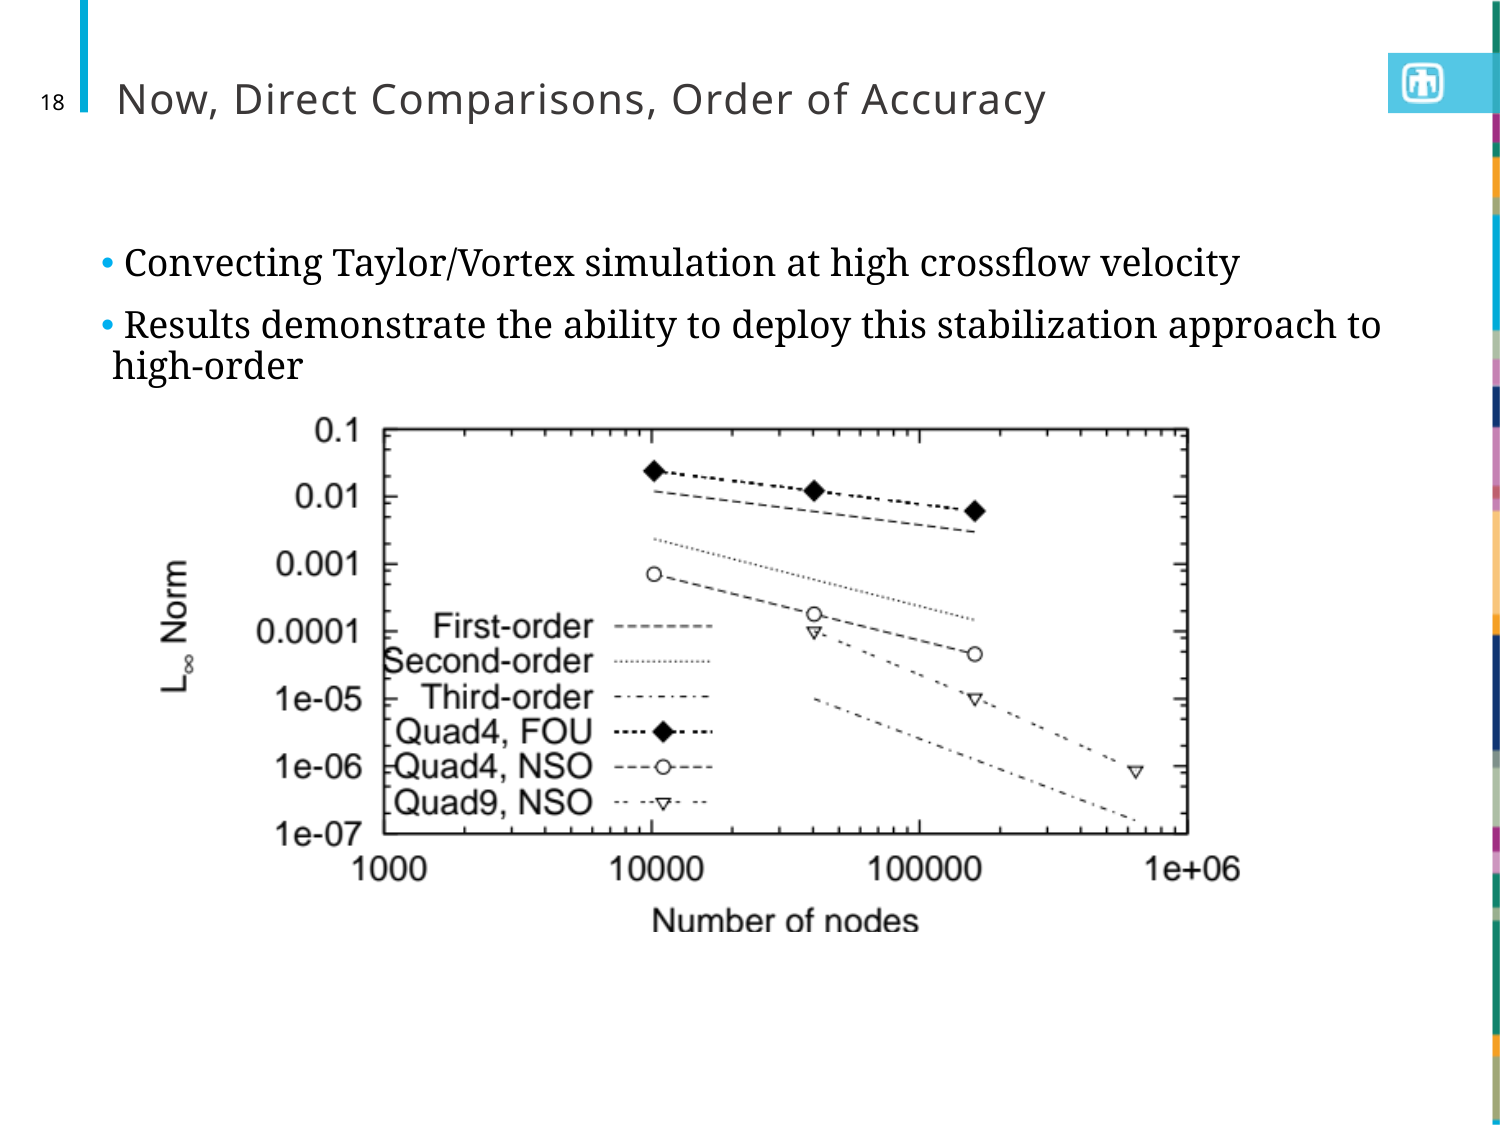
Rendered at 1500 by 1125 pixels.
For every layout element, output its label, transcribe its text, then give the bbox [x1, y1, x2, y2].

picture [1493, 1, 1500, 215]
slide_number 18 [7, 73, 80, 133]
picture [158, 414, 1241, 932]
title Now, Direct Comparisons, Order of Accuracy [101, 36, 1339, 131]
picture [1401, 62, 1445, 104]
picture [1493, 330, 1499, 1120]
list Convecting Taylor/Vortex simulation at high crossflow velocity Results demonstrate the ability to deploy this stabilization approach to high-order [101, 236, 1417, 1125]
